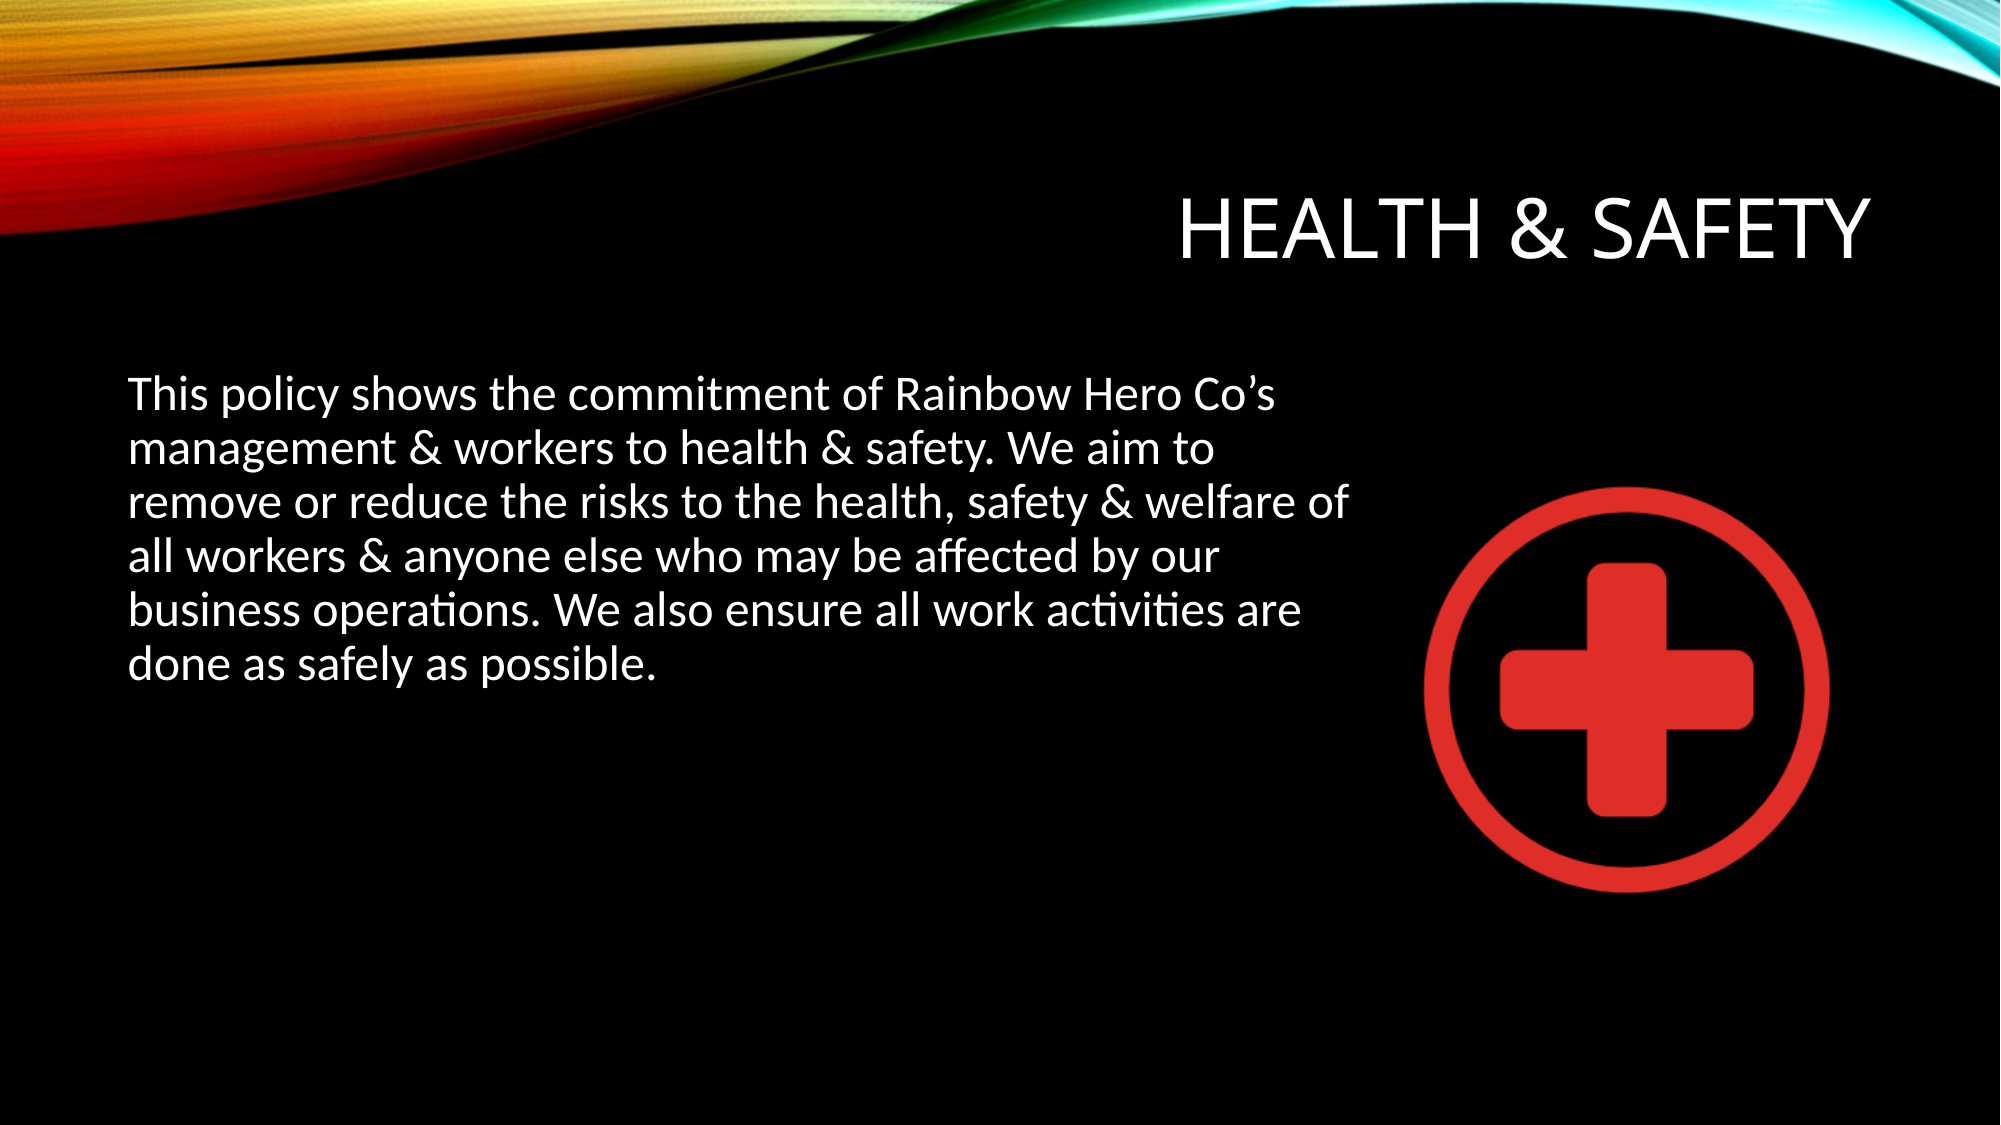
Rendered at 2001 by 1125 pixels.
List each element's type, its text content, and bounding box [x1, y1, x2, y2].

picture [0, 0, 2000, 237]
title Health & Safety [474, 125, 1888, 338]
picture [1366, 429, 1888, 951]
list This policy shows the commitment of Rainbow Hero Co’s management & workers to health & safety. We aim to remove or reduce the risks to the health, safety & welfare of all workers & anyone else who may be affected by our business operations. We also ensure all work activities are done as safely as possible. [112, 360, 1367, 1021]
